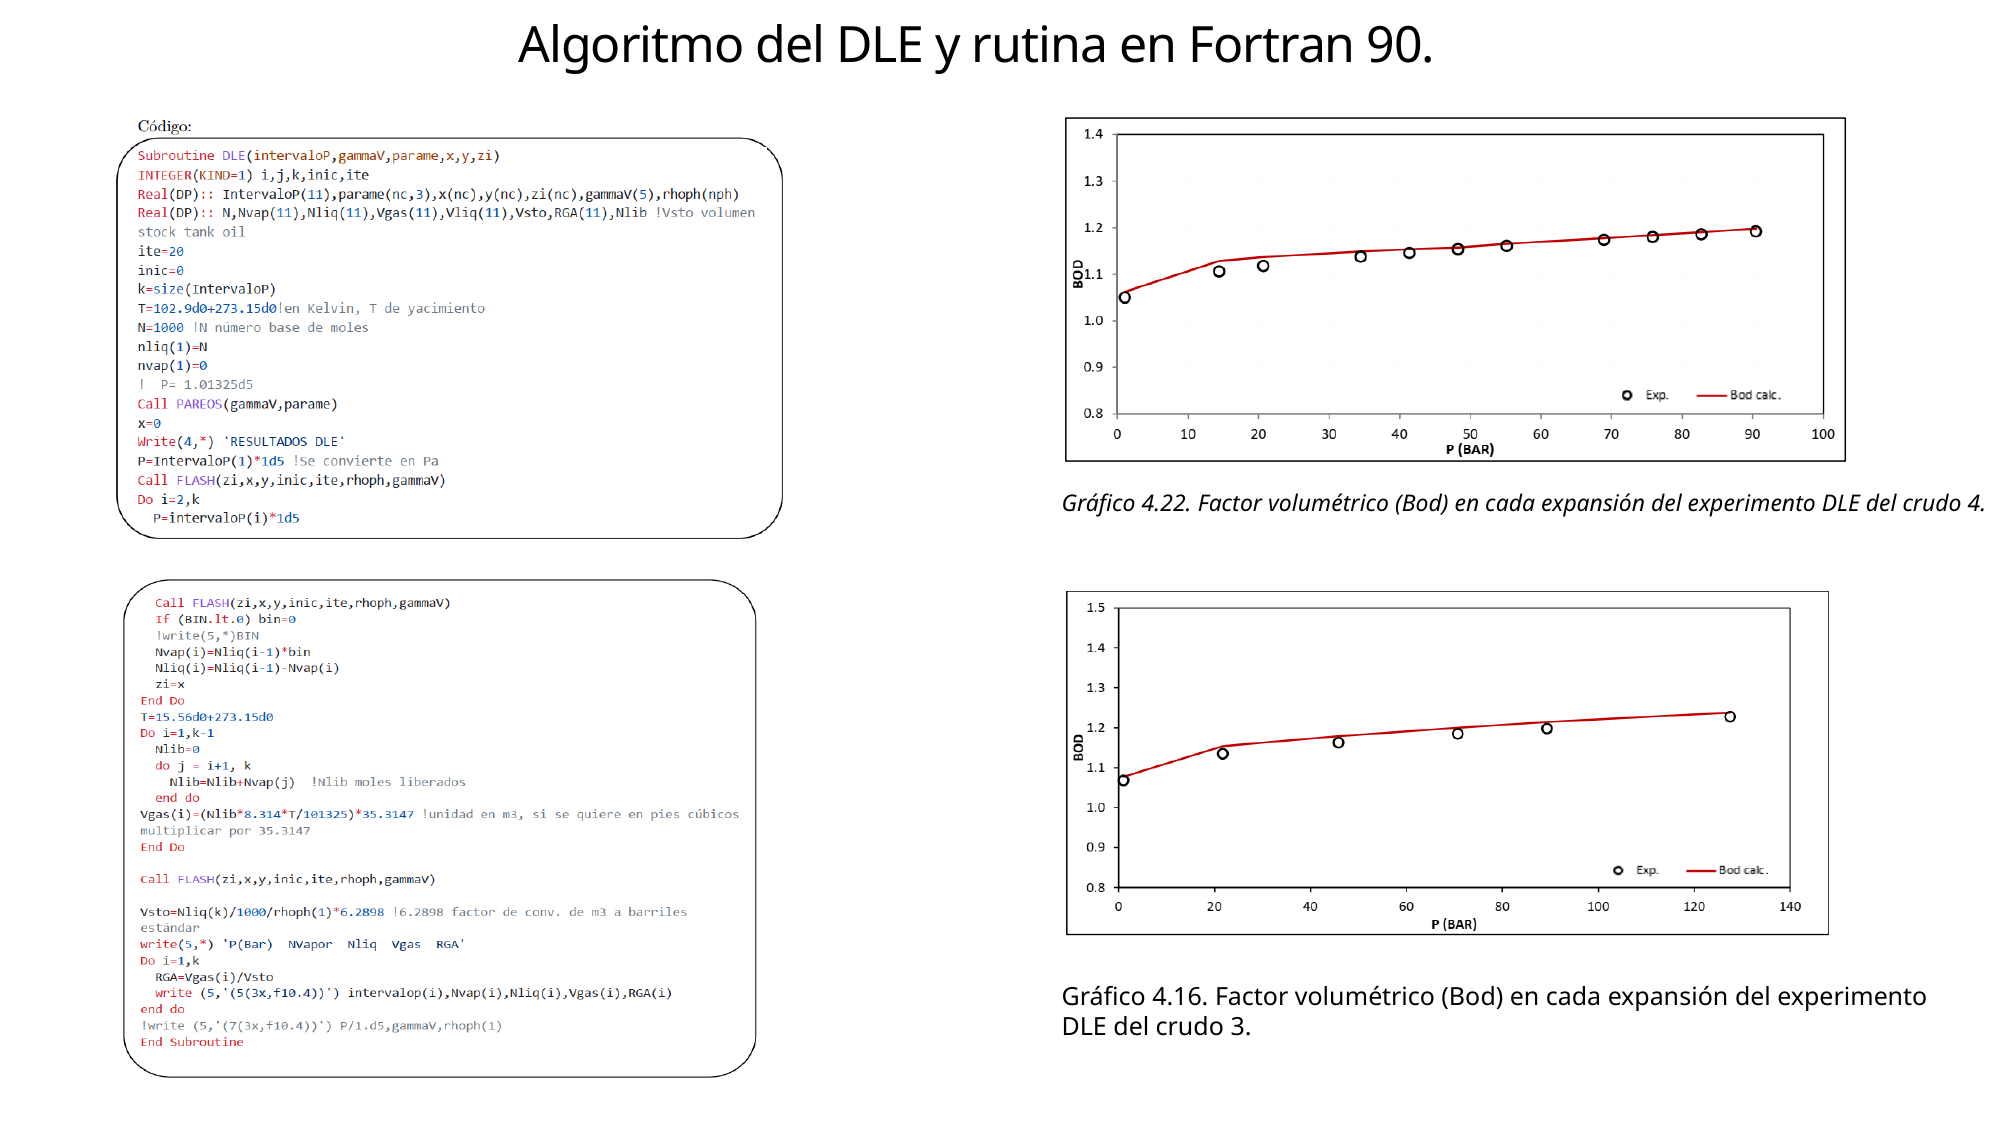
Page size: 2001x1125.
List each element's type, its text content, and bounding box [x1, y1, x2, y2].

text_box Algoritmo del DLE y rutina en Fortran 90. [135, 0, 1818, 81]
text_box Gráfico 4.22. Factor volumétrico (Bod) en cada expansión del experimento DLE del crudo 4. [1046, 480, 2000, 523]
picture [1061, 587, 1833, 939]
text_box Gráfico 4.16. Factor volumétrico (Bod) en cada expansión del experimento DLE del crudo 3. [1046, 972, 1959, 1048]
picture [109, 561, 766, 1085]
picture [109, 113, 796, 544]
picture [1061, 114, 1849, 464]
